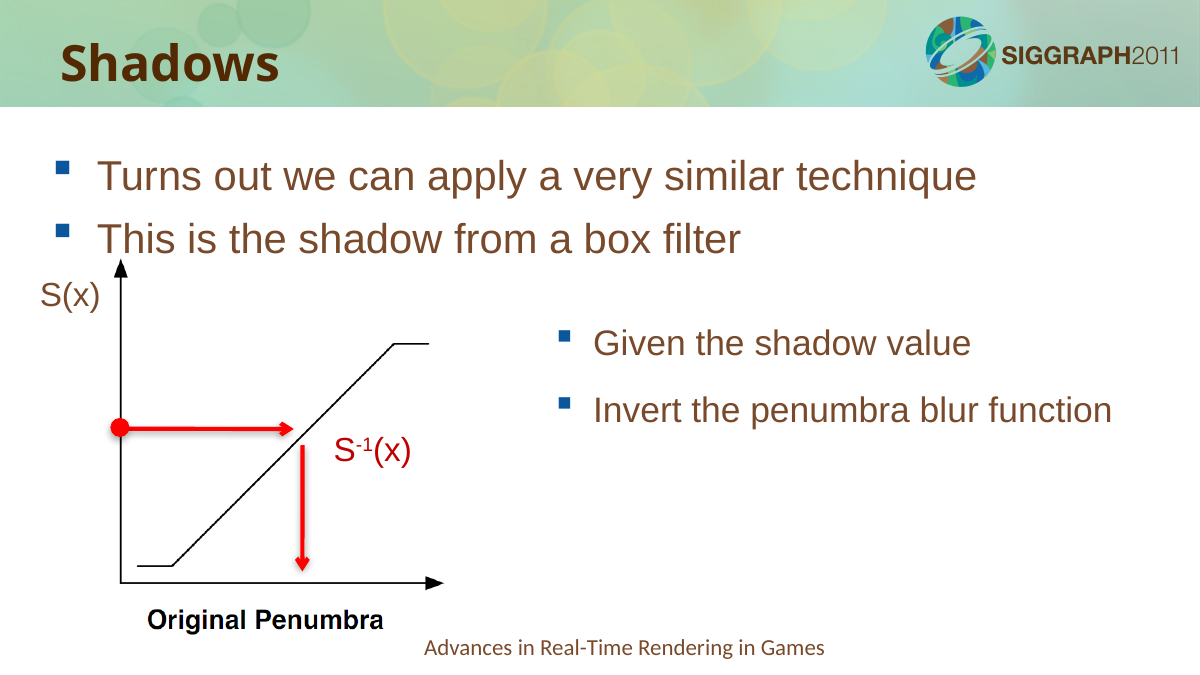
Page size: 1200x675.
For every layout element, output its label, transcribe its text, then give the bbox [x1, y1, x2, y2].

list Turns out we can apply a very similar technique This is the shadow from a box filter [39, 137, 1127, 641]
picture [111, 258, 447, 637]
picture [0, 0, 1200, 107]
text_box S(x) [24, 265, 106, 321]
text_box Shadows [48, 24, 1090, 97]
text_box Given the shadow value Invert the penumbra blur function [483, 309, 1168, 540]
